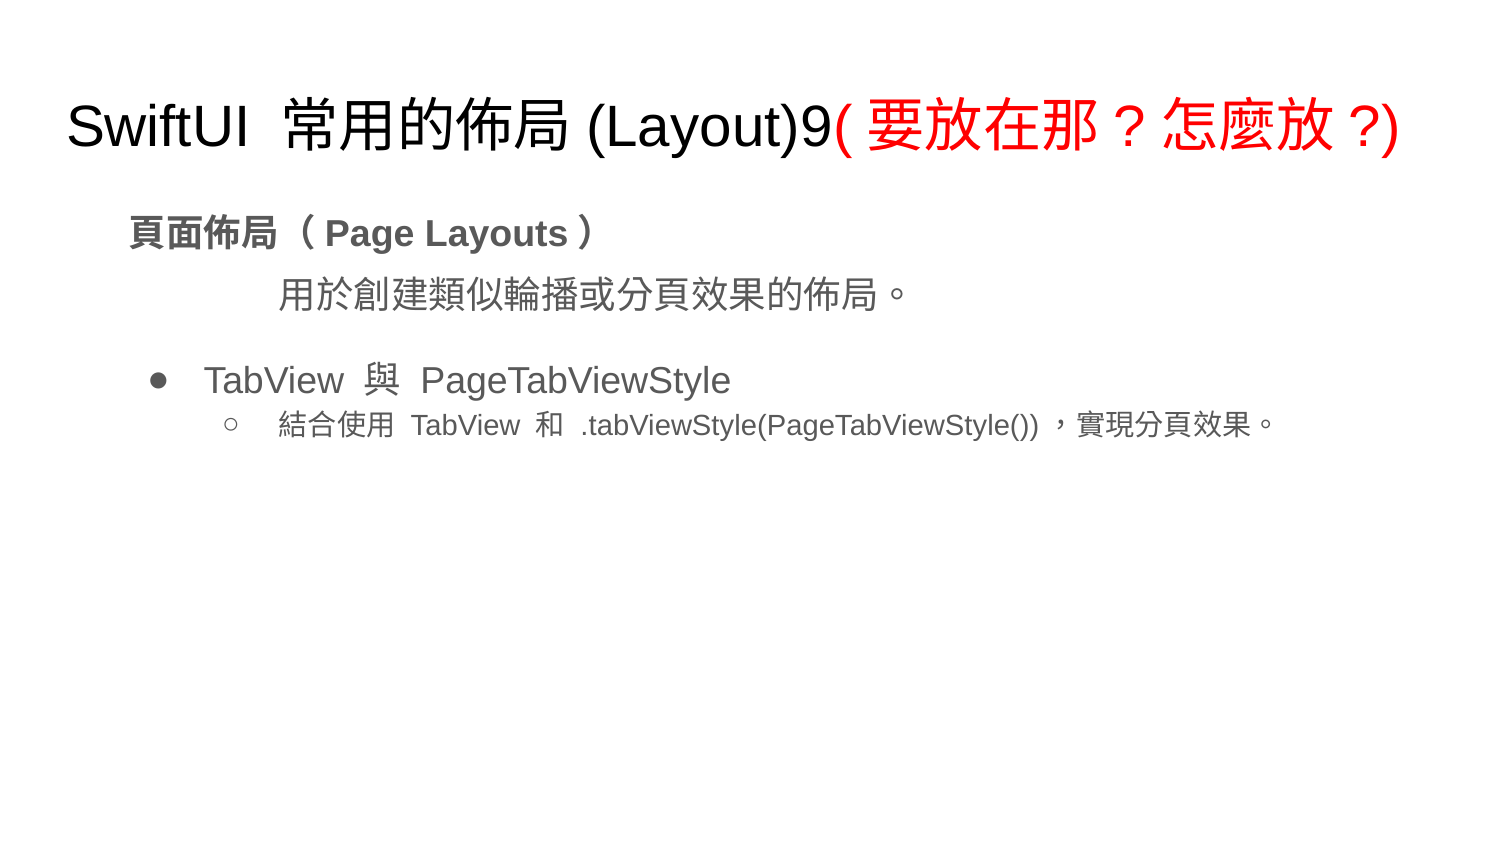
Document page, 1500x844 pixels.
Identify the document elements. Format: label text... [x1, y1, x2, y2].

title SwiftUI 常用的佈局(Layout)9(要放在那?怎麼放?) [51, 72, 1449, 167]
list 頁面佈局（Page Layouts） 用於創建類似輪播或分頁效果的佈局。 TabView 與 PageTabViewStyle 結合使用 TabView 和 .tabViewStyle(PageTabViewStyle())，實現分頁效果。 [113, 176, 1449, 737]
